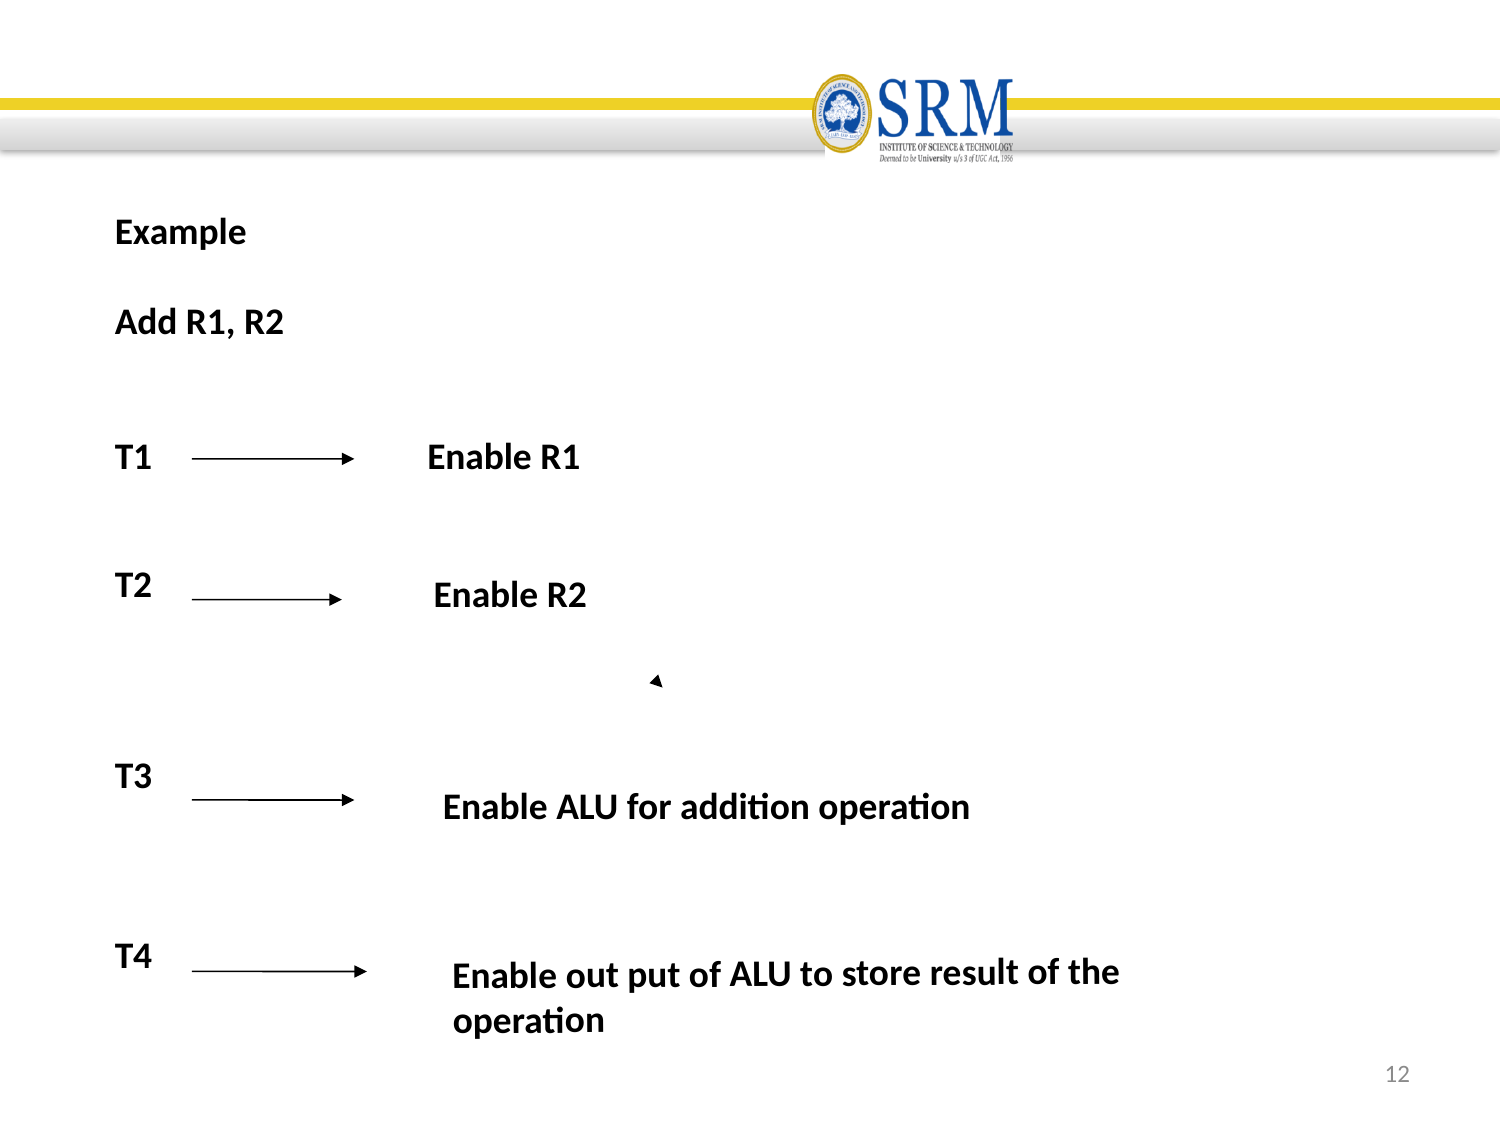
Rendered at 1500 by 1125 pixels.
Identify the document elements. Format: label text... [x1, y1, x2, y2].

text_box [649, 674, 663, 688]
text_box [191, 593, 342, 606]
text_box Enable R1 [412, 424, 663, 485]
slide_number 12 [1074, 1042, 1425, 1103]
text_box Enable ALU for addition operation [428, 774, 1166, 899]
picture [812, 74, 1013, 163]
text_box Enable out put of ALU to store result of the operation [437, 937, 1250, 1049]
text_box Enable R2 [418, 562, 1175, 814]
text_box [191, 965, 367, 978]
text_box [191, 793, 355, 807]
text_box Example Add R1, R2 T1 T2 T3 T4 [99, 199, 1250, 984]
text_box [191, 452, 355, 466]
